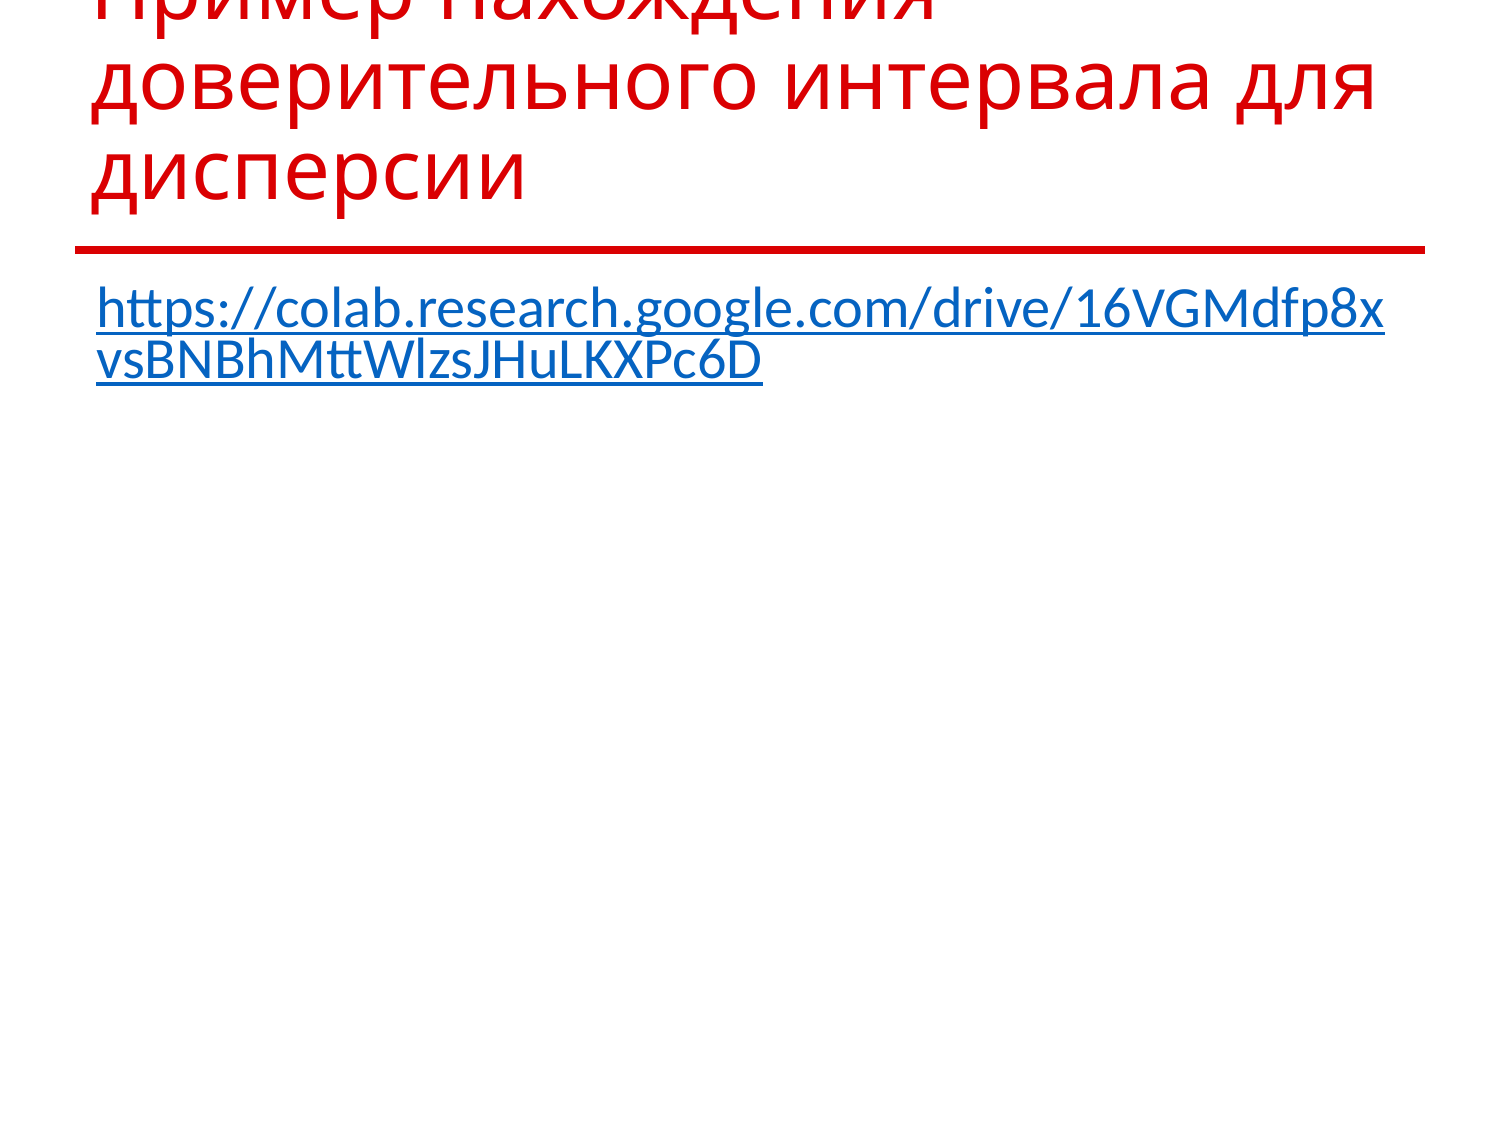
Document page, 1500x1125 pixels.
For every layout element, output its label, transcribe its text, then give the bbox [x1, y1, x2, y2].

list https://colab.research.google.com/drive/16VGMdfp8xvsBNBhMttWlzsJHuLKXPc6D [75, 262, 1425, 1078]
title Пример нахождения доверительного интервала для дисперсии [75, 45, 1425, 233]
